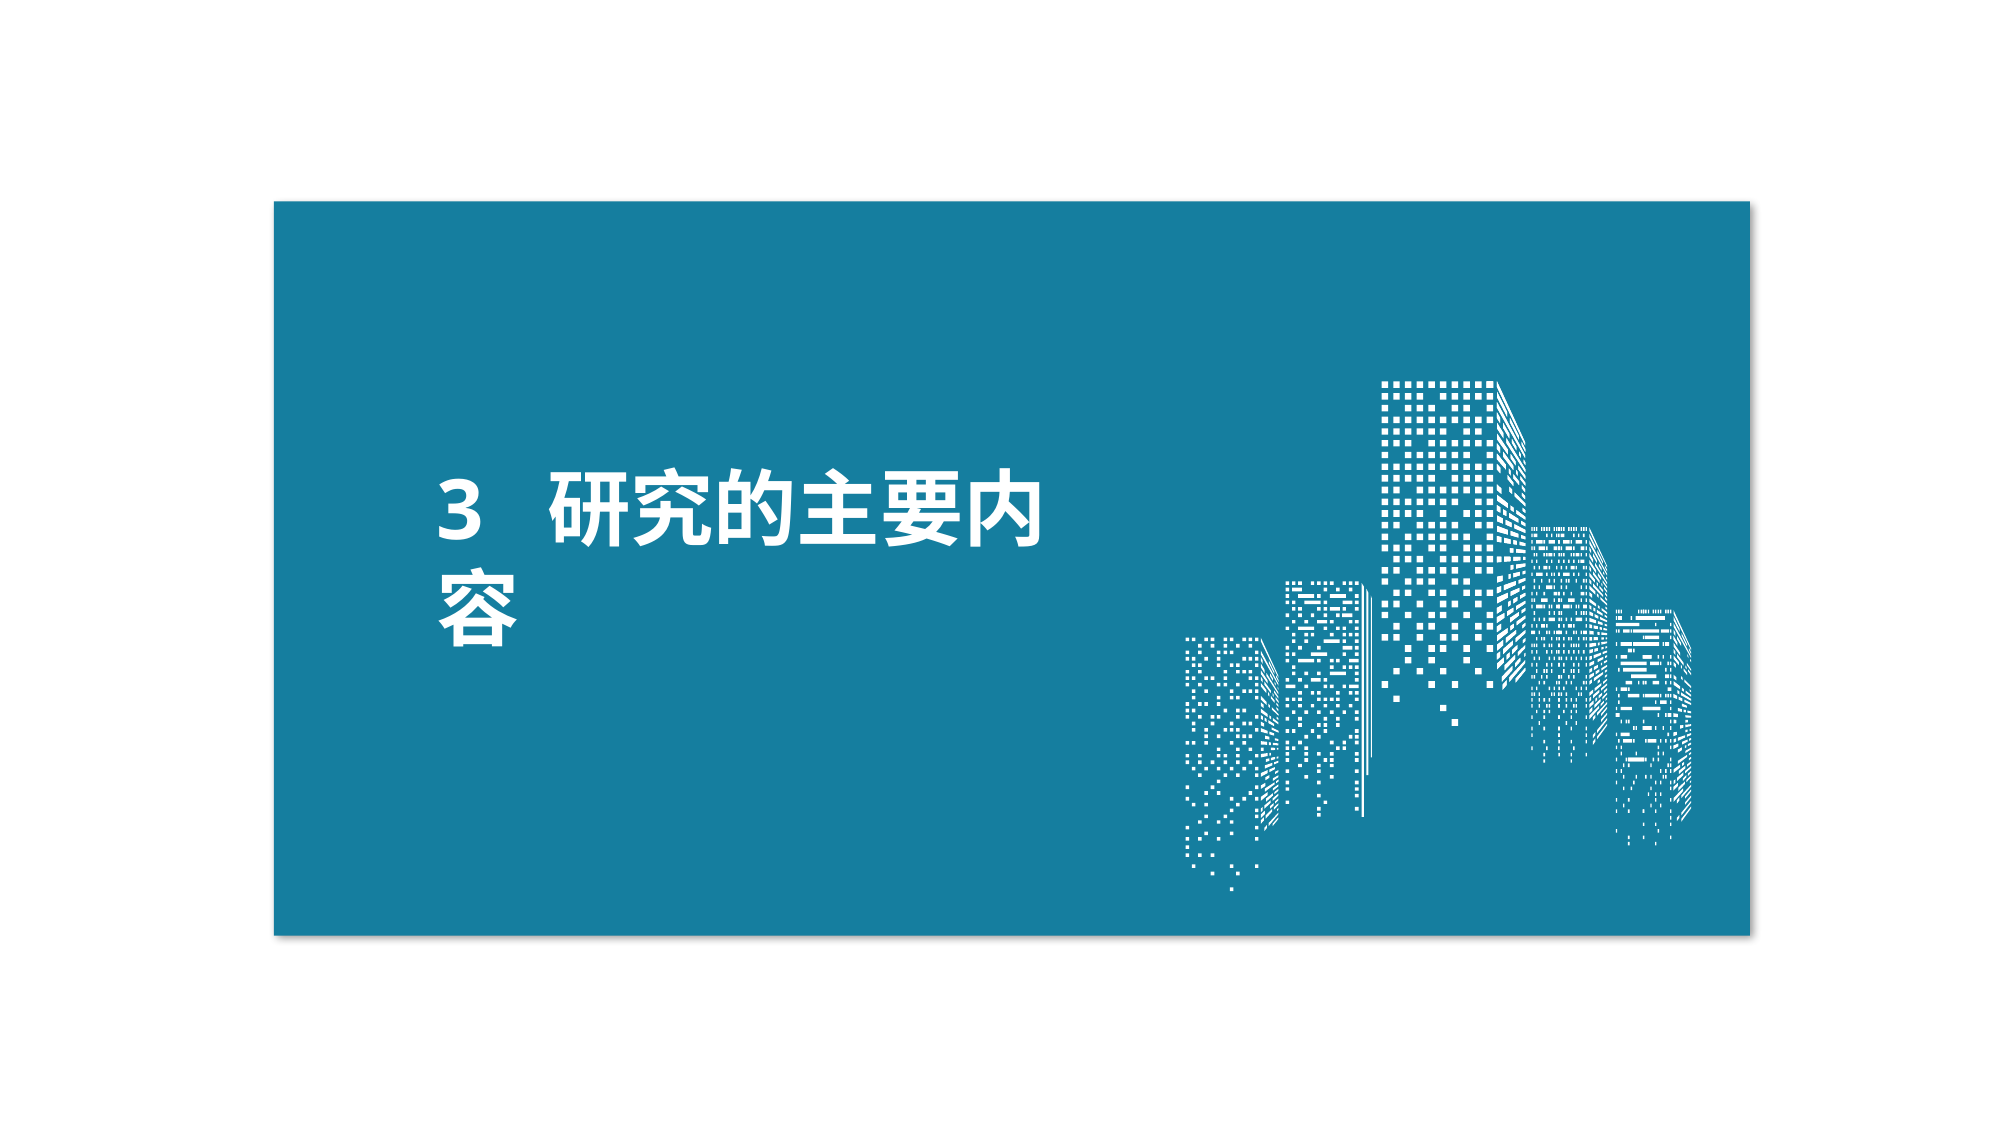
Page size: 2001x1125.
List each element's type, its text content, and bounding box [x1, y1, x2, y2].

text_box [273, 200, 1751, 937]
text_box 3 研究的主要内容 [421, 448, 1137, 664]
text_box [1185, 381, 1692, 892]
